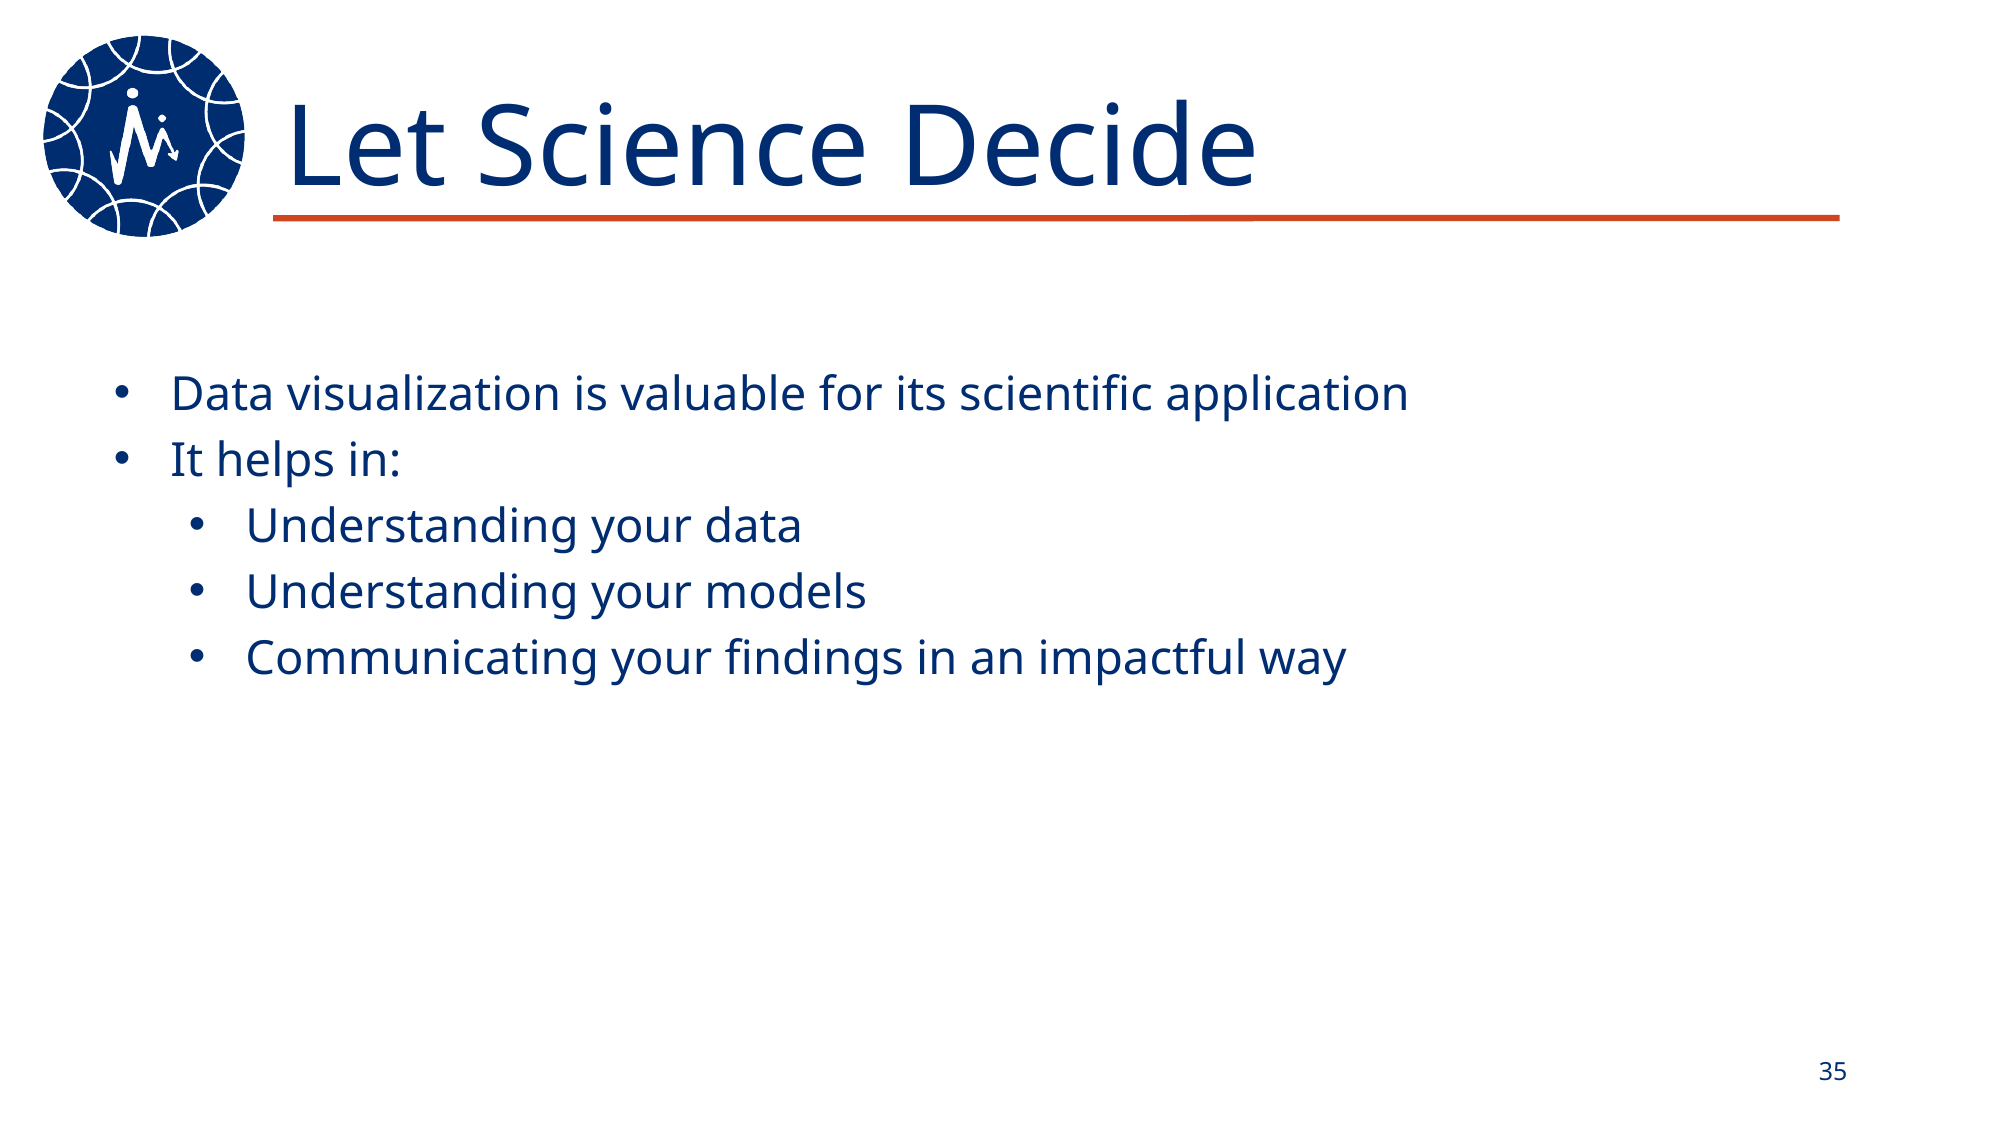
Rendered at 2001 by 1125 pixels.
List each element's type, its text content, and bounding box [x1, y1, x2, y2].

slide_number 35 [1412, 1042, 1863, 1103]
picture [43, 35, 245, 237]
text_box Data visualization is valuable for its scientific application It helps in: Understanding your data Understanding your models Communicating your findings in an impactful way [114, 353, 1863, 684]
text_box Let Science Decide [284, 50, 1747, 208]
